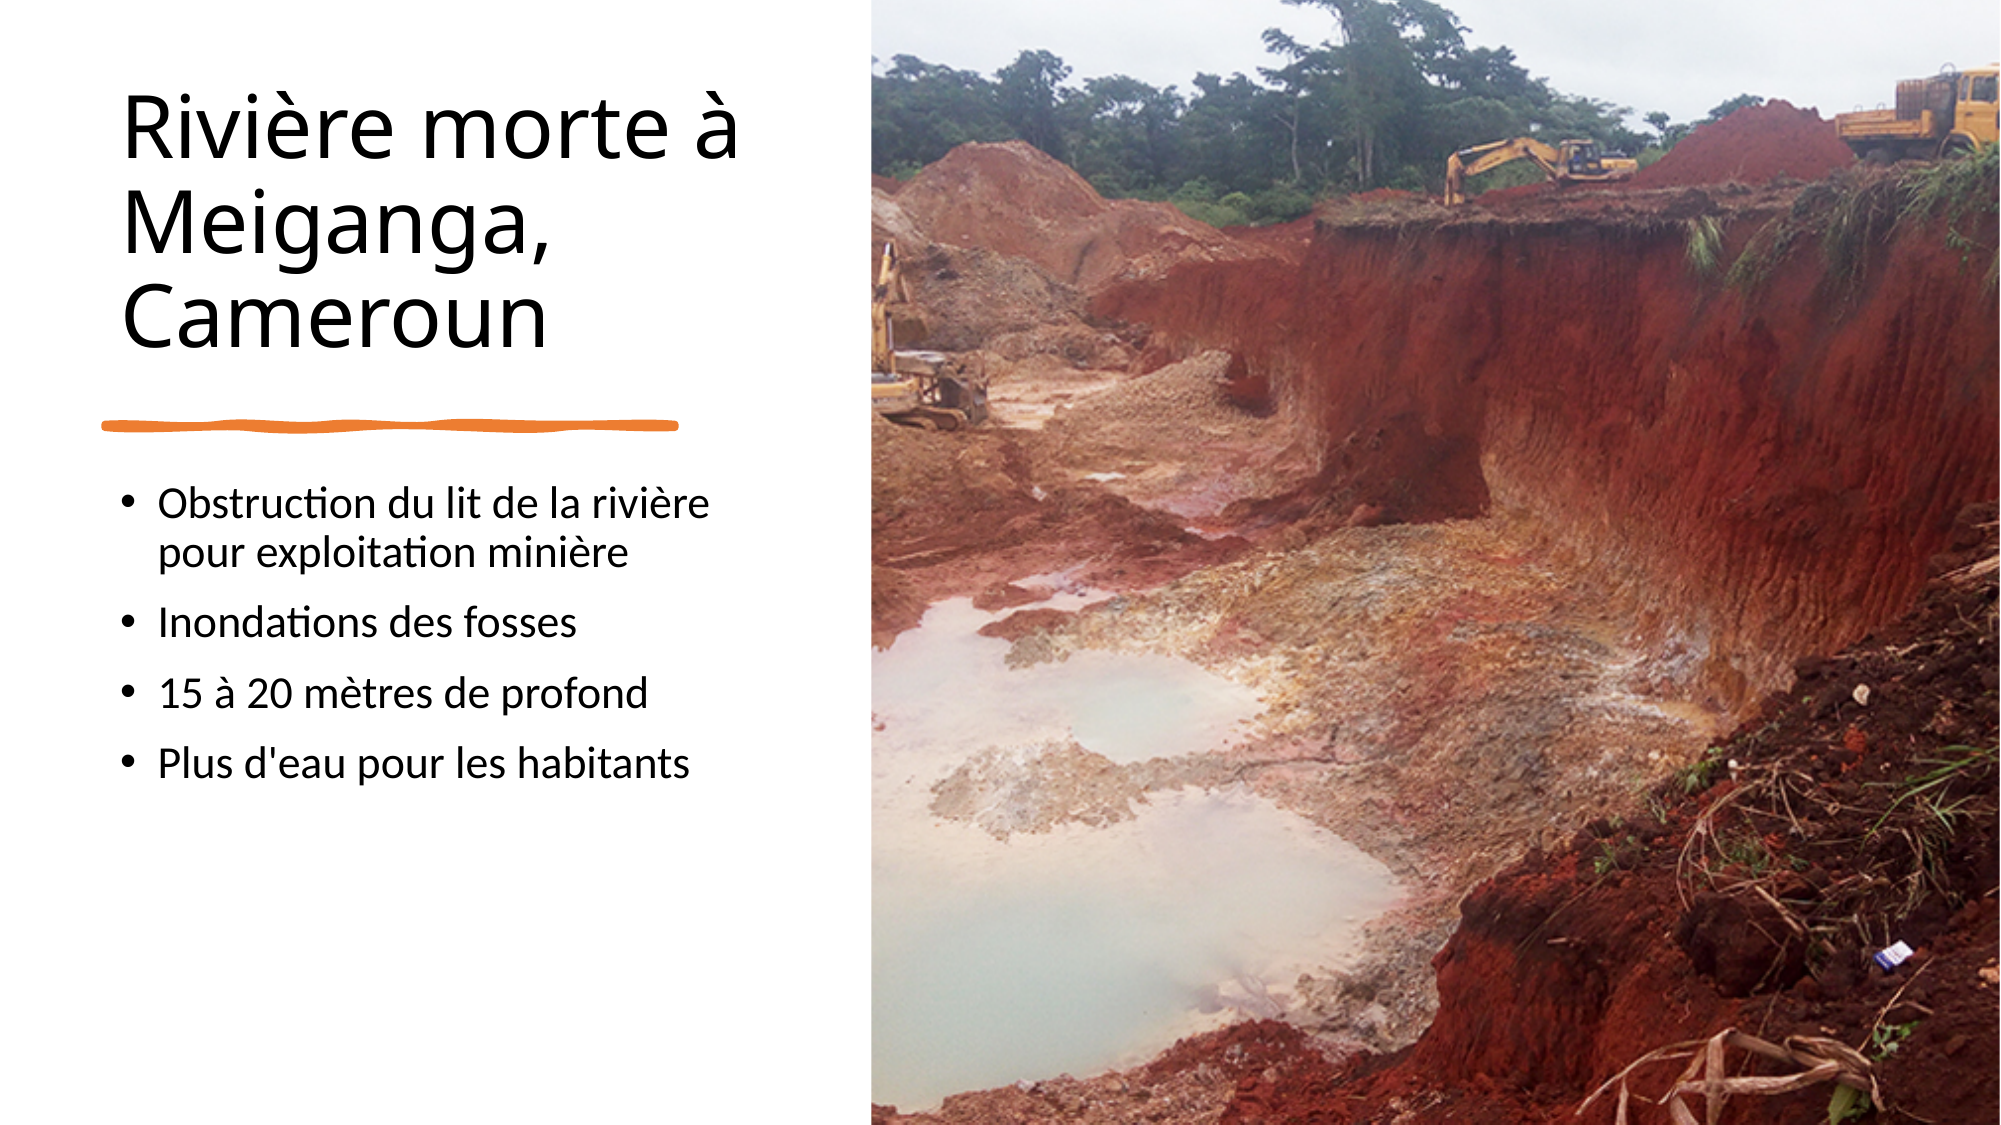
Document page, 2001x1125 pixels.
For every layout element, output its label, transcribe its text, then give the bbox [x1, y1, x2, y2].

text_box [103, 421, 676, 431]
list Obstruction du lit de la rivière pour exploitation minière Inondations des fosses 15 à 20 mètres de profond Plus d'eau pour les habitants [105, 471, 802, 1016]
text_box [0, 0, 871, 1125]
title Rivière morte à Meiganga, Cameroun [105, 53, 822, 375]
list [871, 0, 2000, 1125]
